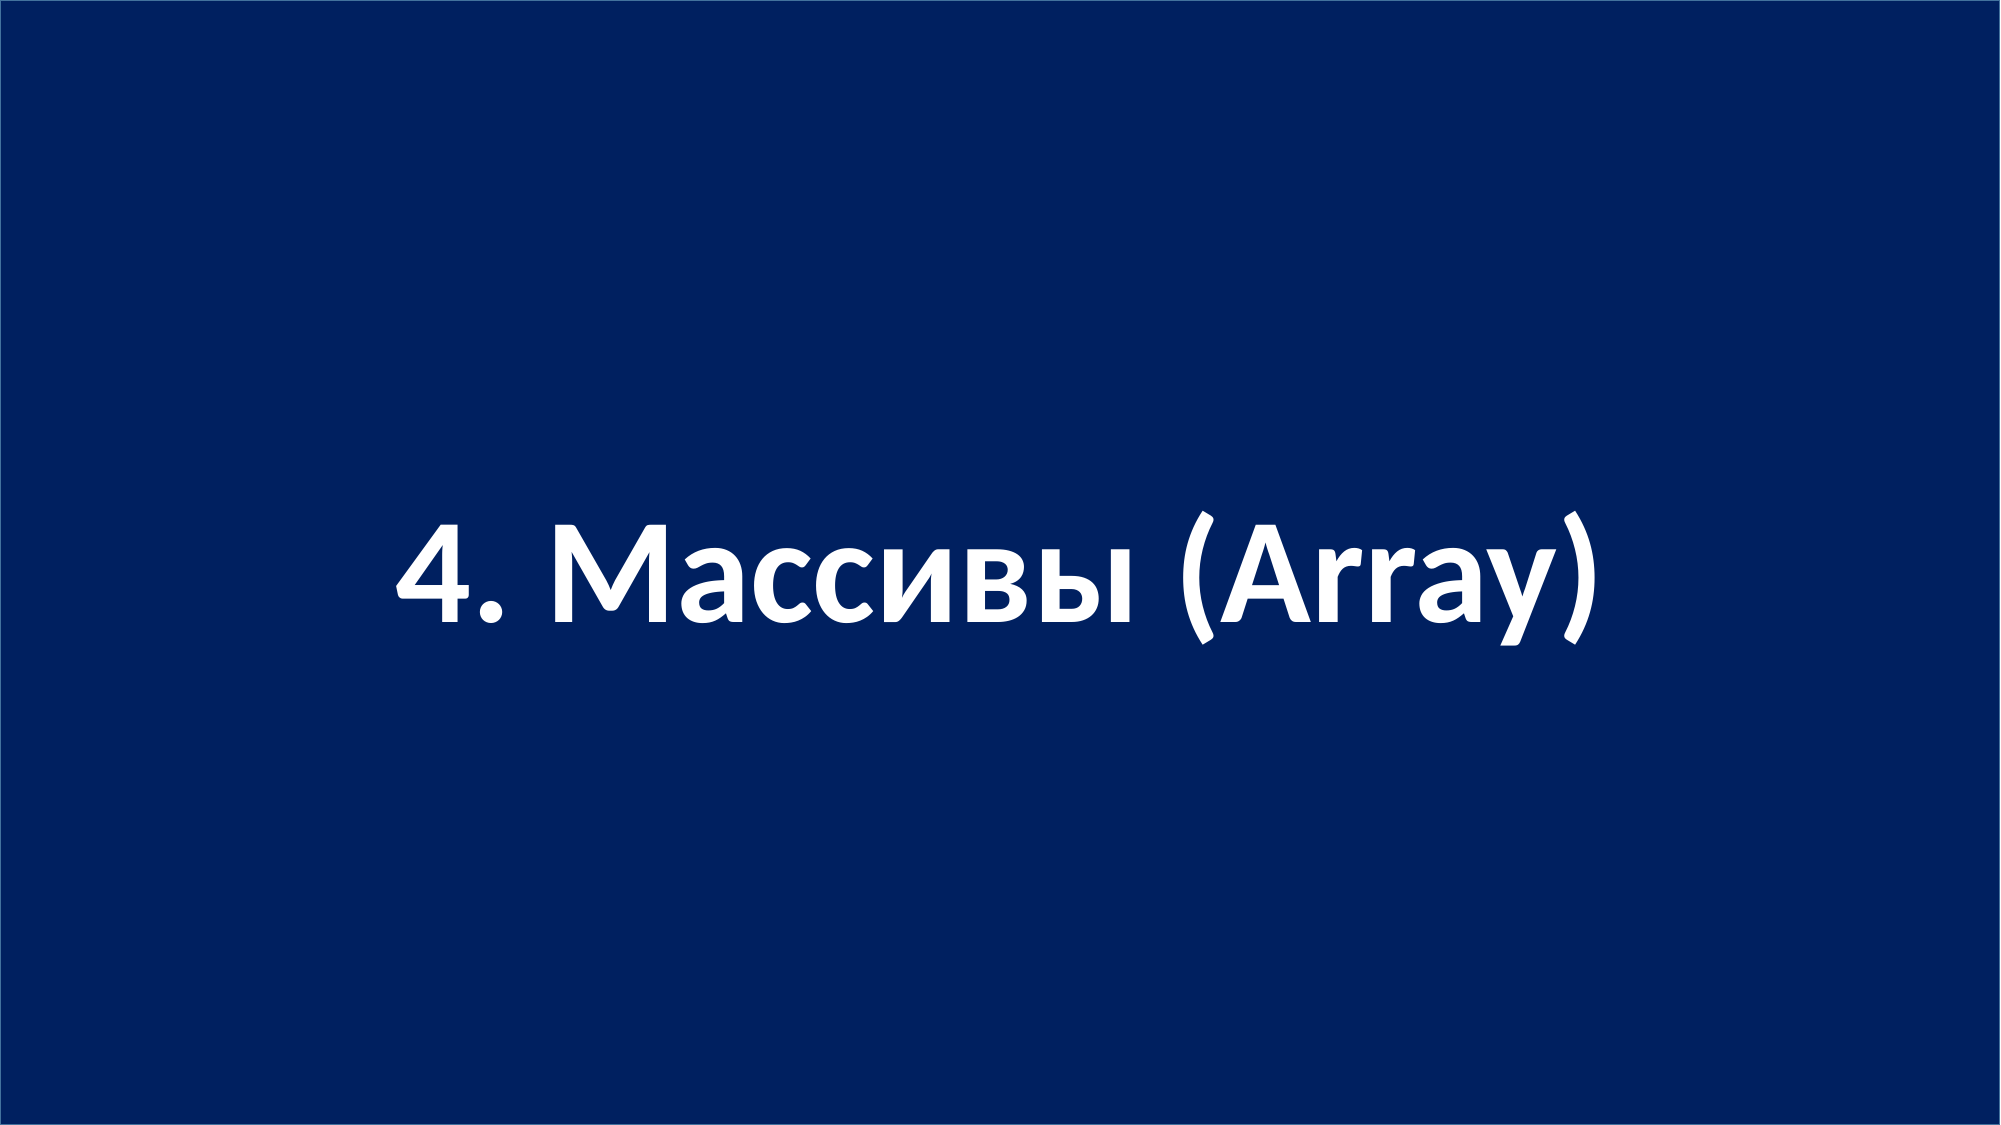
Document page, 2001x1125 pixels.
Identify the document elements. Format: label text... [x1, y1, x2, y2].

text_box 4. Массивы (Array) [0, 0, 2000, 1125]
